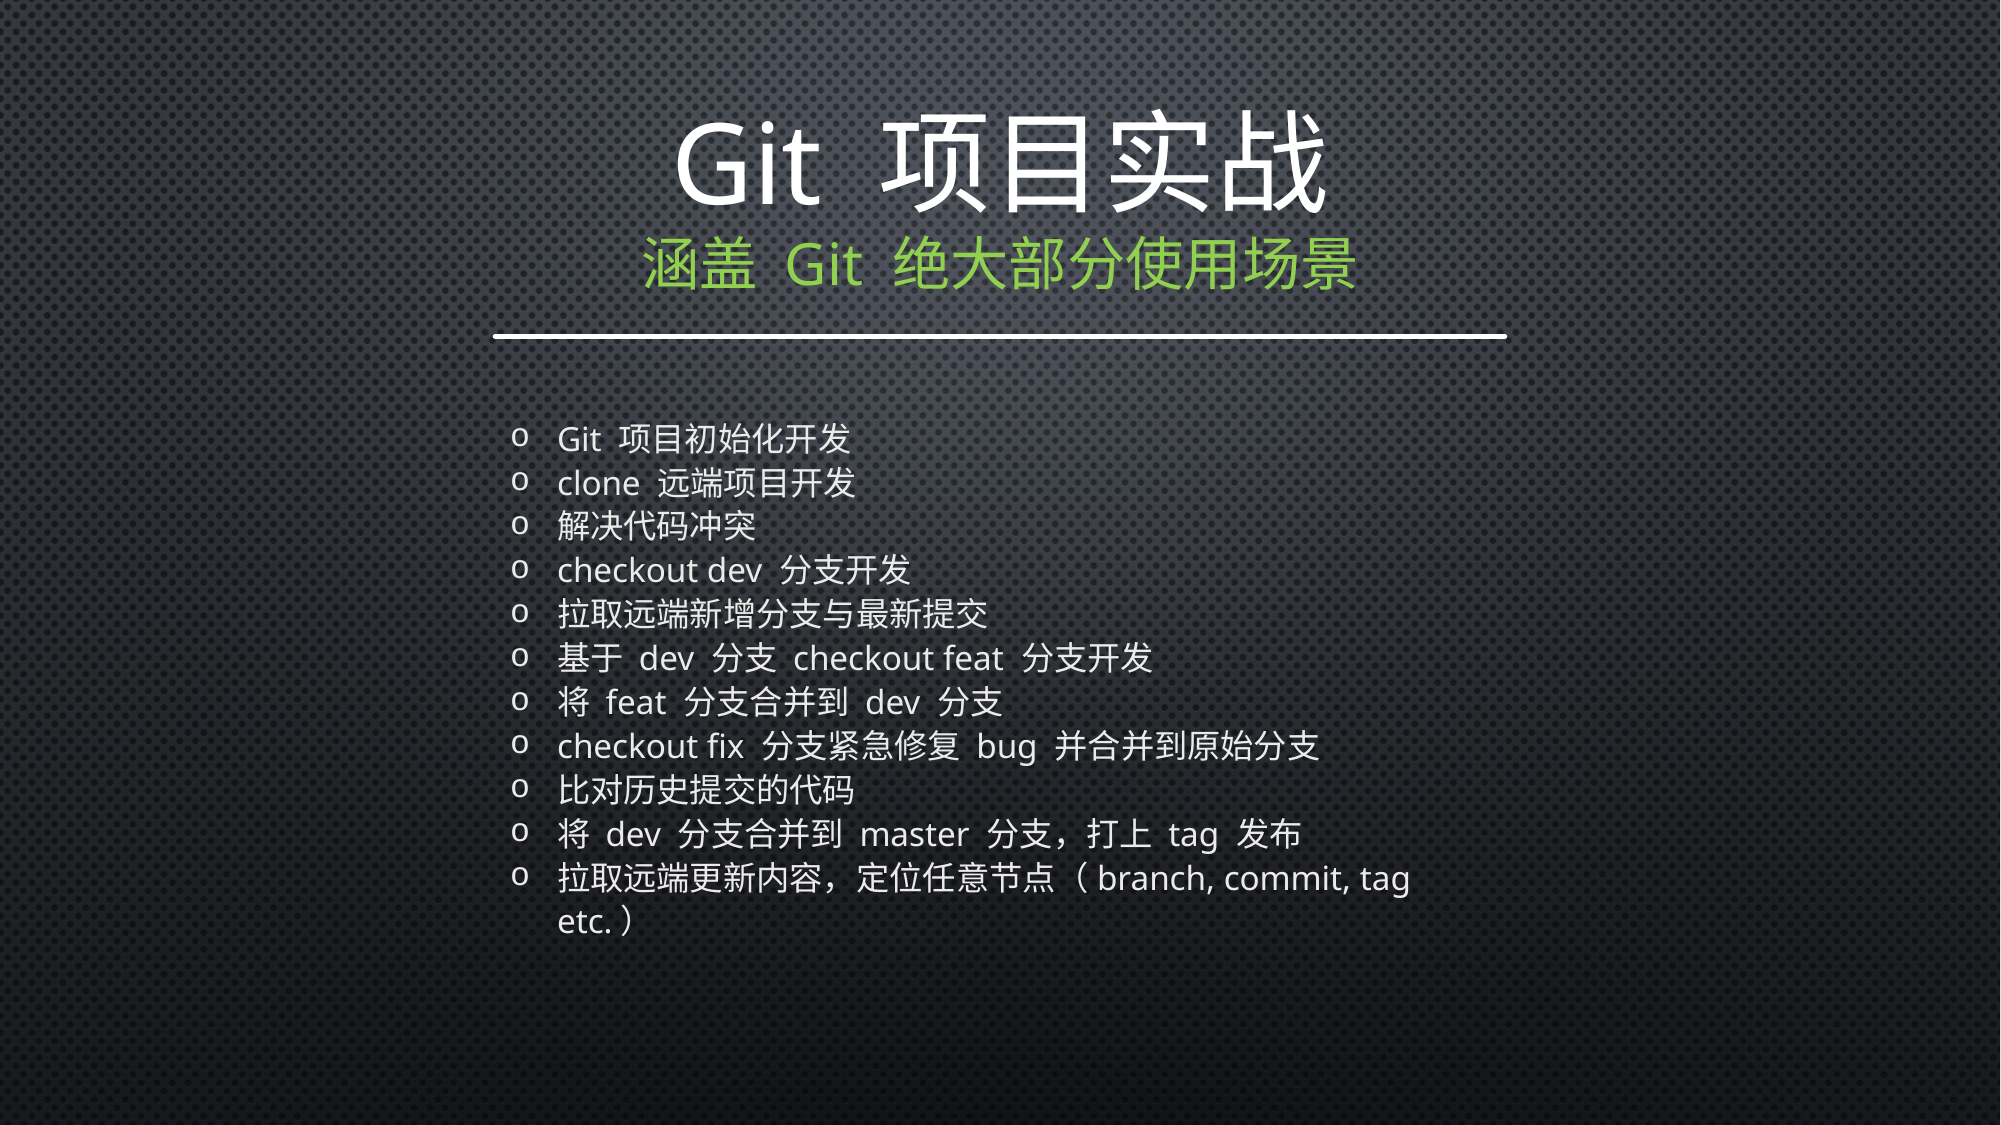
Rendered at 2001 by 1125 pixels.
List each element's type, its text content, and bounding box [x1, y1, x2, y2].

text_box Git 项目实战 涵盖 Git 绝大部分使用场景 [502, 52, 1498, 336]
text_box Git 项目初始化开发 clone 远端项目开发 解决代码冲突 checkout dev 分支开发 拉取远端新增分支与最新提交 基于 dev 分支 checkout feat 分支开发 将 feat 分支合并到 dev 分支 checkout fix 分支紧急修复 bug 并合并到原始分支 比对历史提交的代码 将 dev 分支合并到 master 分支，打上 tag 发布 拉取远端更新内容，定位任意节点（branch, commit, tag etc.） [495, 406, 1505, 948]
